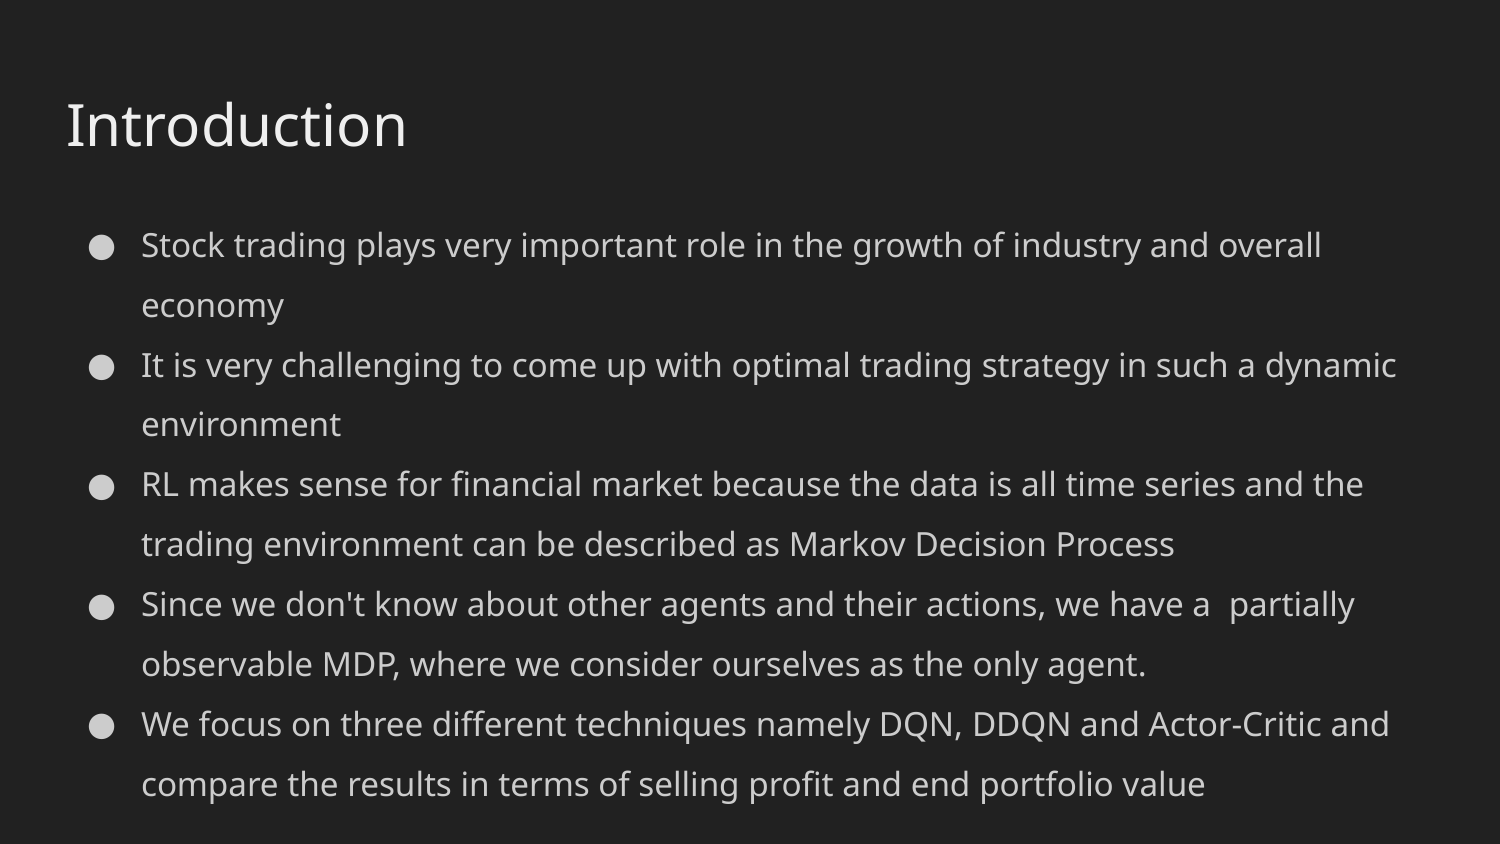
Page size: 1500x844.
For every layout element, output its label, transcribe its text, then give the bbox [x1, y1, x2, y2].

list Stock trading plays very important role in the growth of industry and overall economy It is very challenging to come up with optimal trading strategy in such a dynamic environment RL makes sense for financial market because the data is all time series and the trading environment can be described as Markov Decision Process Since we don't know about other agents and their actions, we have a partially observable MDP, where we consider ourselves as the only agent. We focus on three different techniques namely DQN, DDQN and Actor-Critic and compare the results in terms of selling profit and end portfolio value [51, 189, 1449, 750]
title Introduction [51, 72, 1449, 167]
